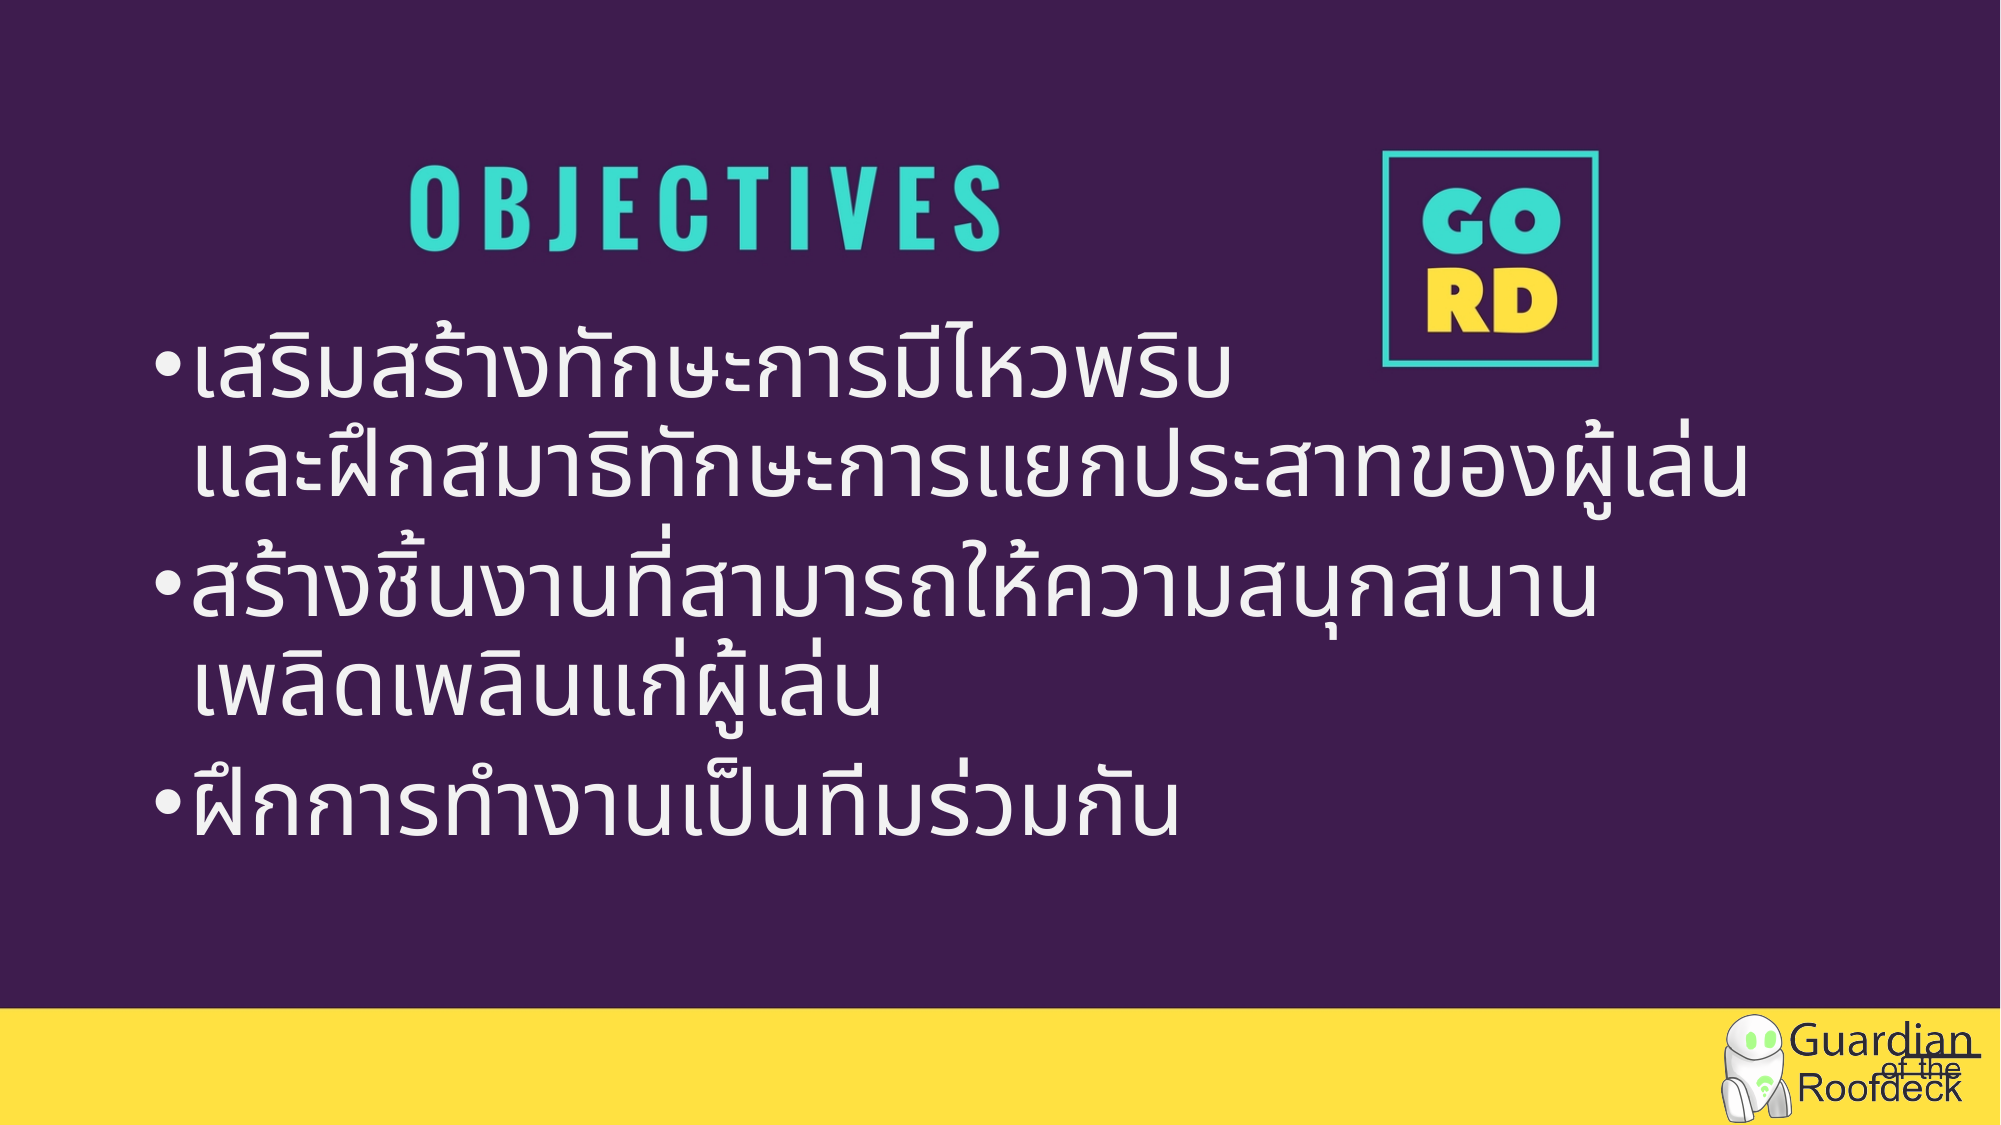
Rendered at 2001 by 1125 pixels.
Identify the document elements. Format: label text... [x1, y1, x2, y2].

picture [0, 0, 2001, 1125]
list เสริมสร้างทักษะการมีไหวพริบ และฝึกสมาธิทักษะการแยกประสาทของผู้เล่น สร้างชิ้นงานที่สามารถให้ความสนุกสนานเพลิดเพลินแก่ผู้เล่น ฝึกการทำงานเป็นทีมร่วมกัน [137, 311, 1863, 1025]
